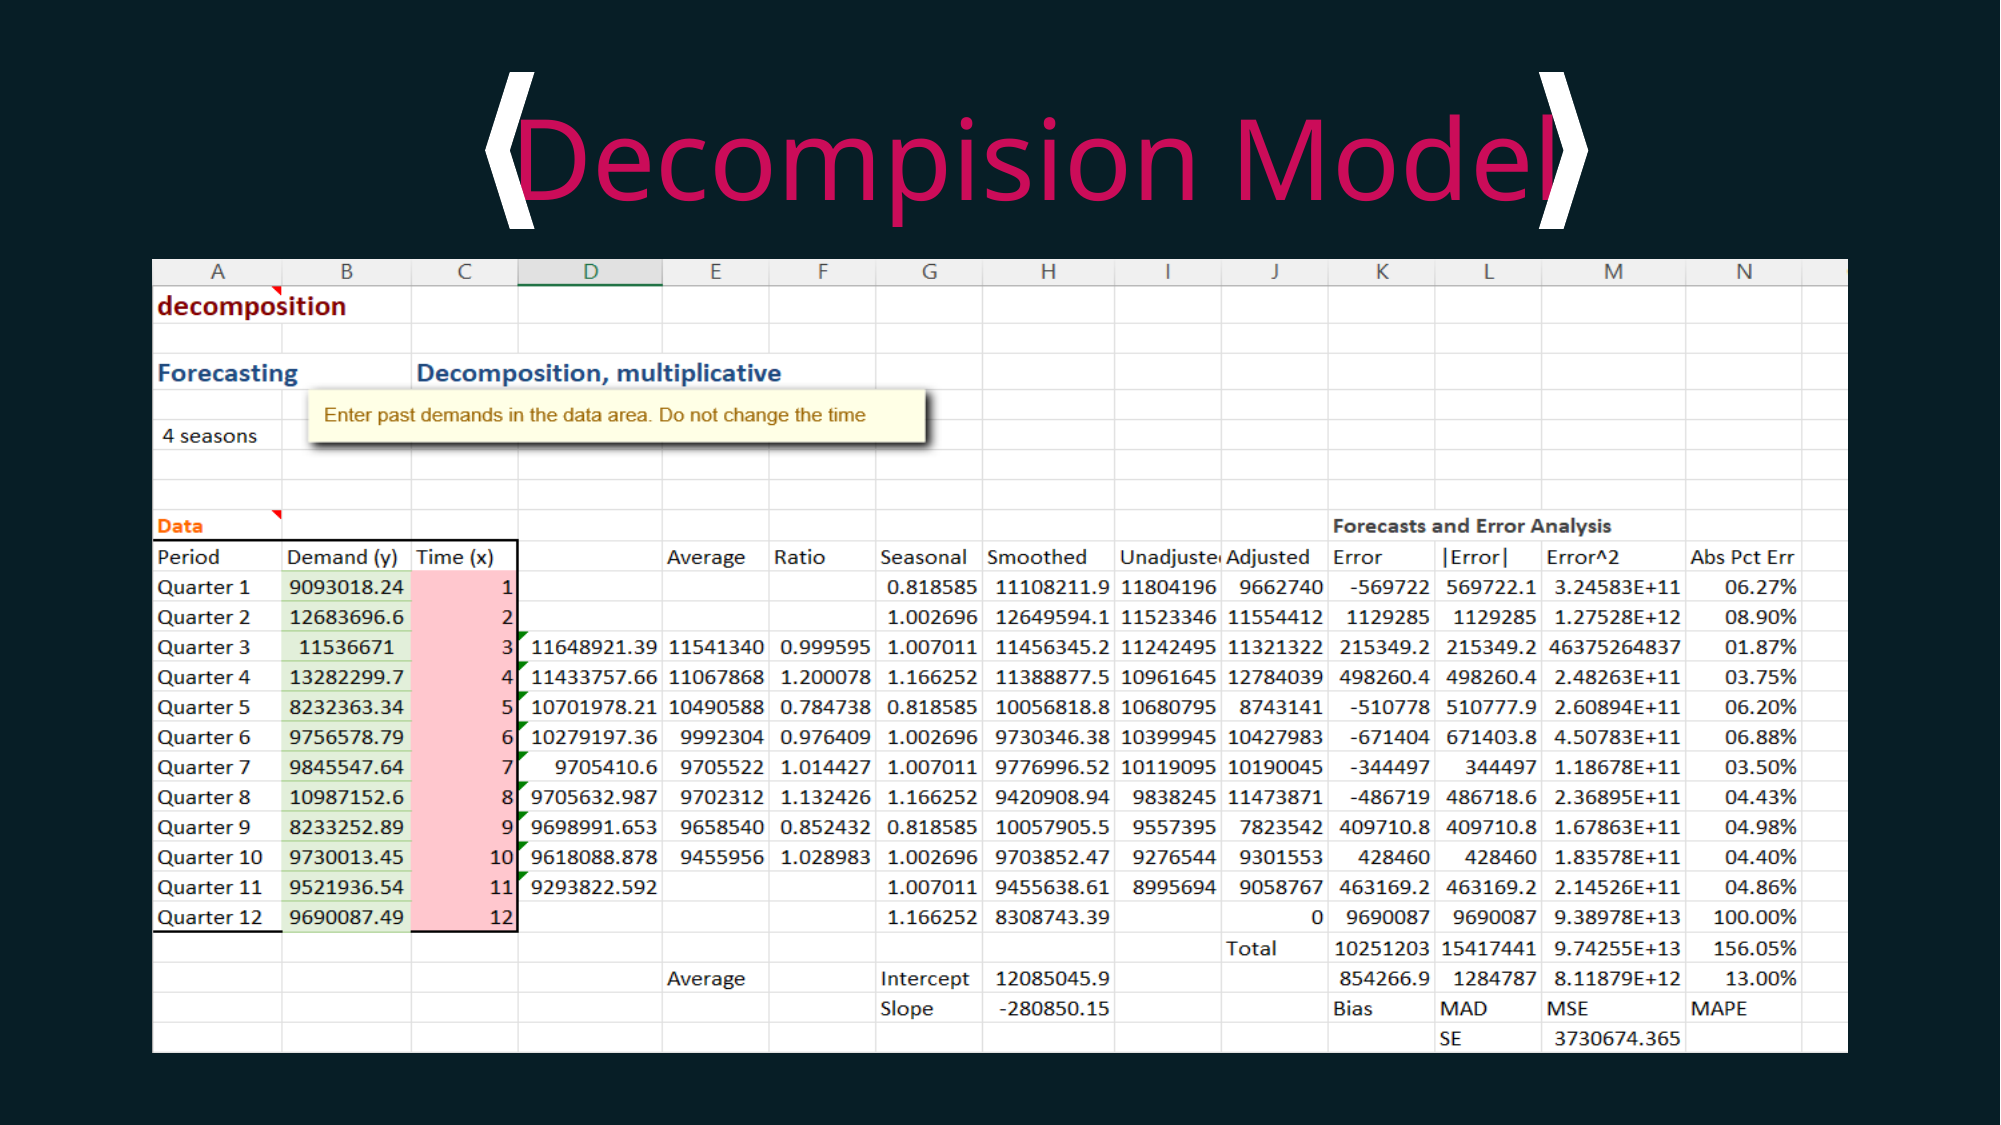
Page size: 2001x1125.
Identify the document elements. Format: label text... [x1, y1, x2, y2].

text_box [1537, 71, 1590, 230]
picture [152, 259, 1848, 1053]
text_box [483, 71, 536, 230]
text_box Decompision Model [495, 80, 1579, 231]
